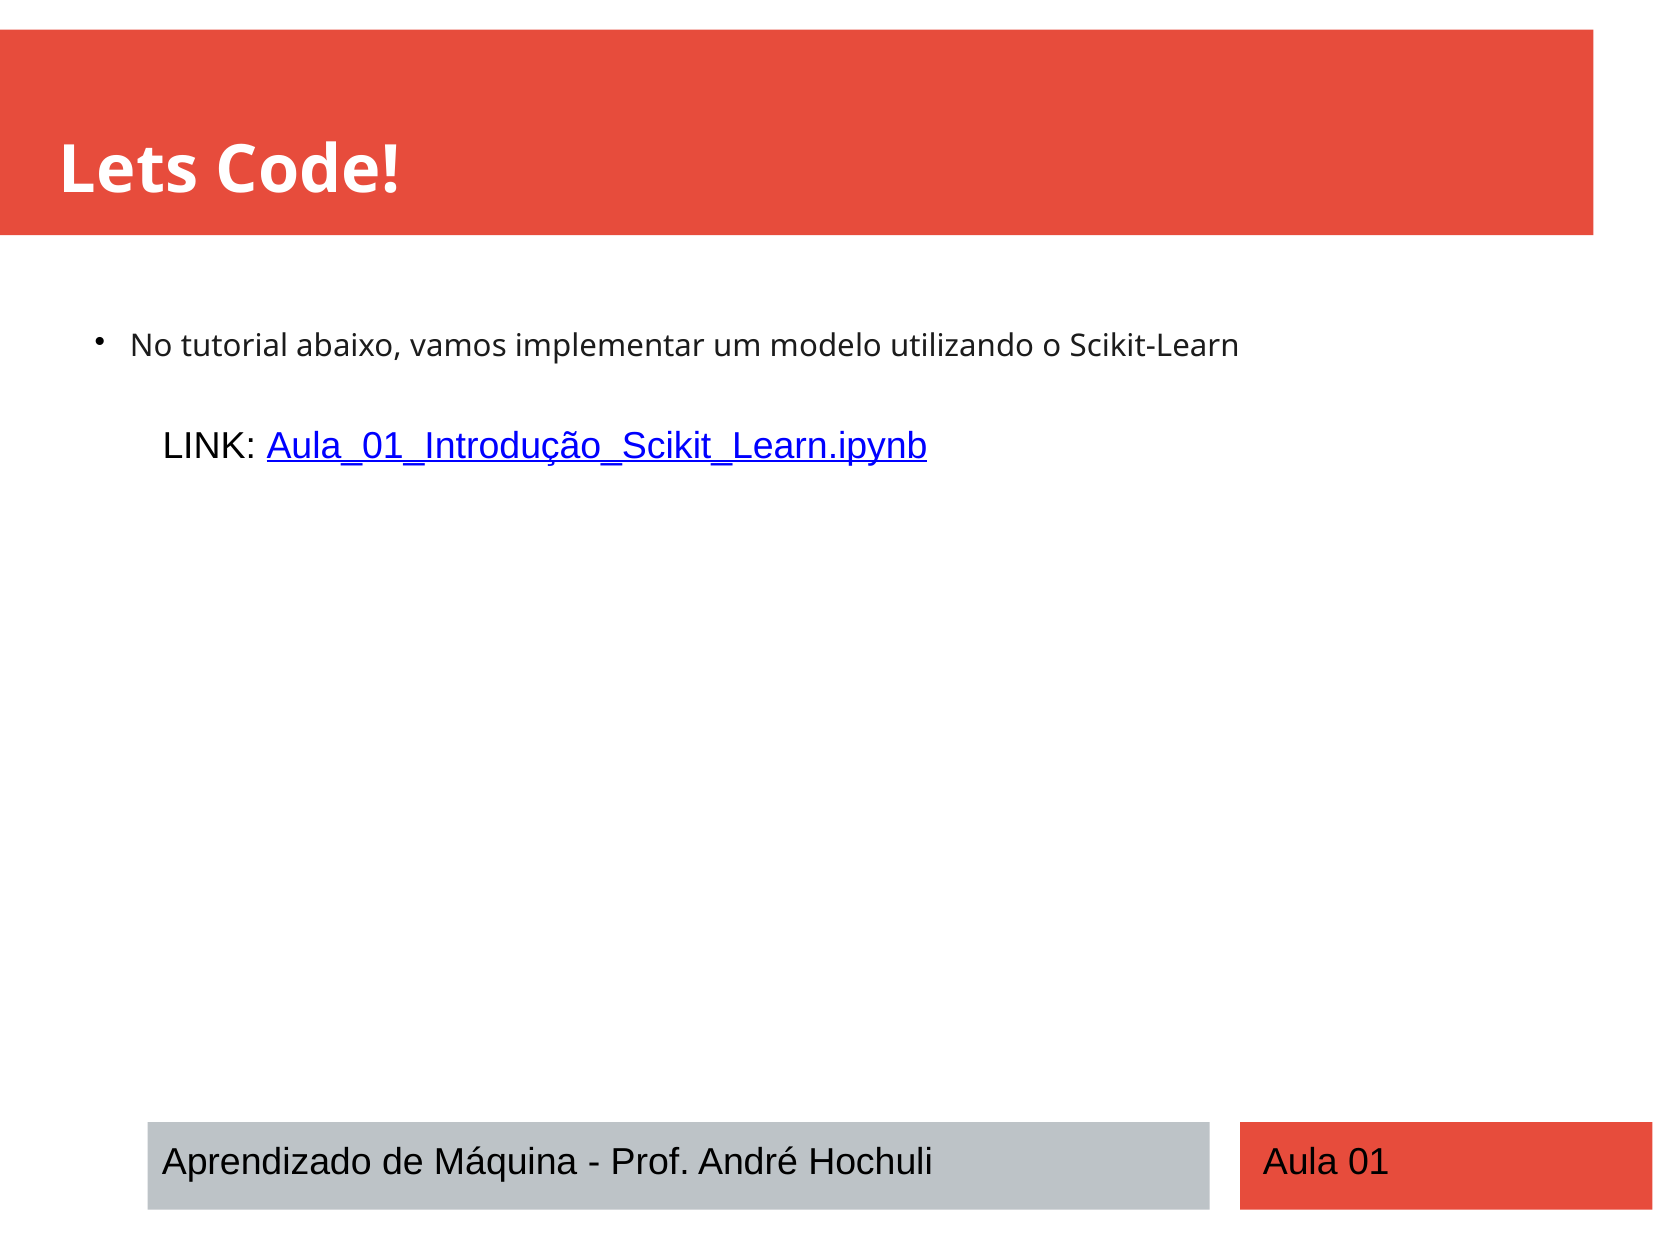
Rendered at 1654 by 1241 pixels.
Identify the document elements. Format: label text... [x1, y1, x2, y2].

text_box Lets Code! [59, 59, 1594, 206]
text_box Aula 01 [1248, 1129, 1622, 1189]
text_box No tutorial abaixo, vamos implementar um modelo utilizando o Scikit-Learn [59, 324, 1564, 1092]
text_box Aprendizado de Máquina - Prof. André Hochuli [147, 1129, 1204, 1189]
text_box [73, 298, 1579, 1066]
text_box LINK: Aula_01_Introdução_Scikit_Learn.ipynb [147, 413, 1076, 554]
